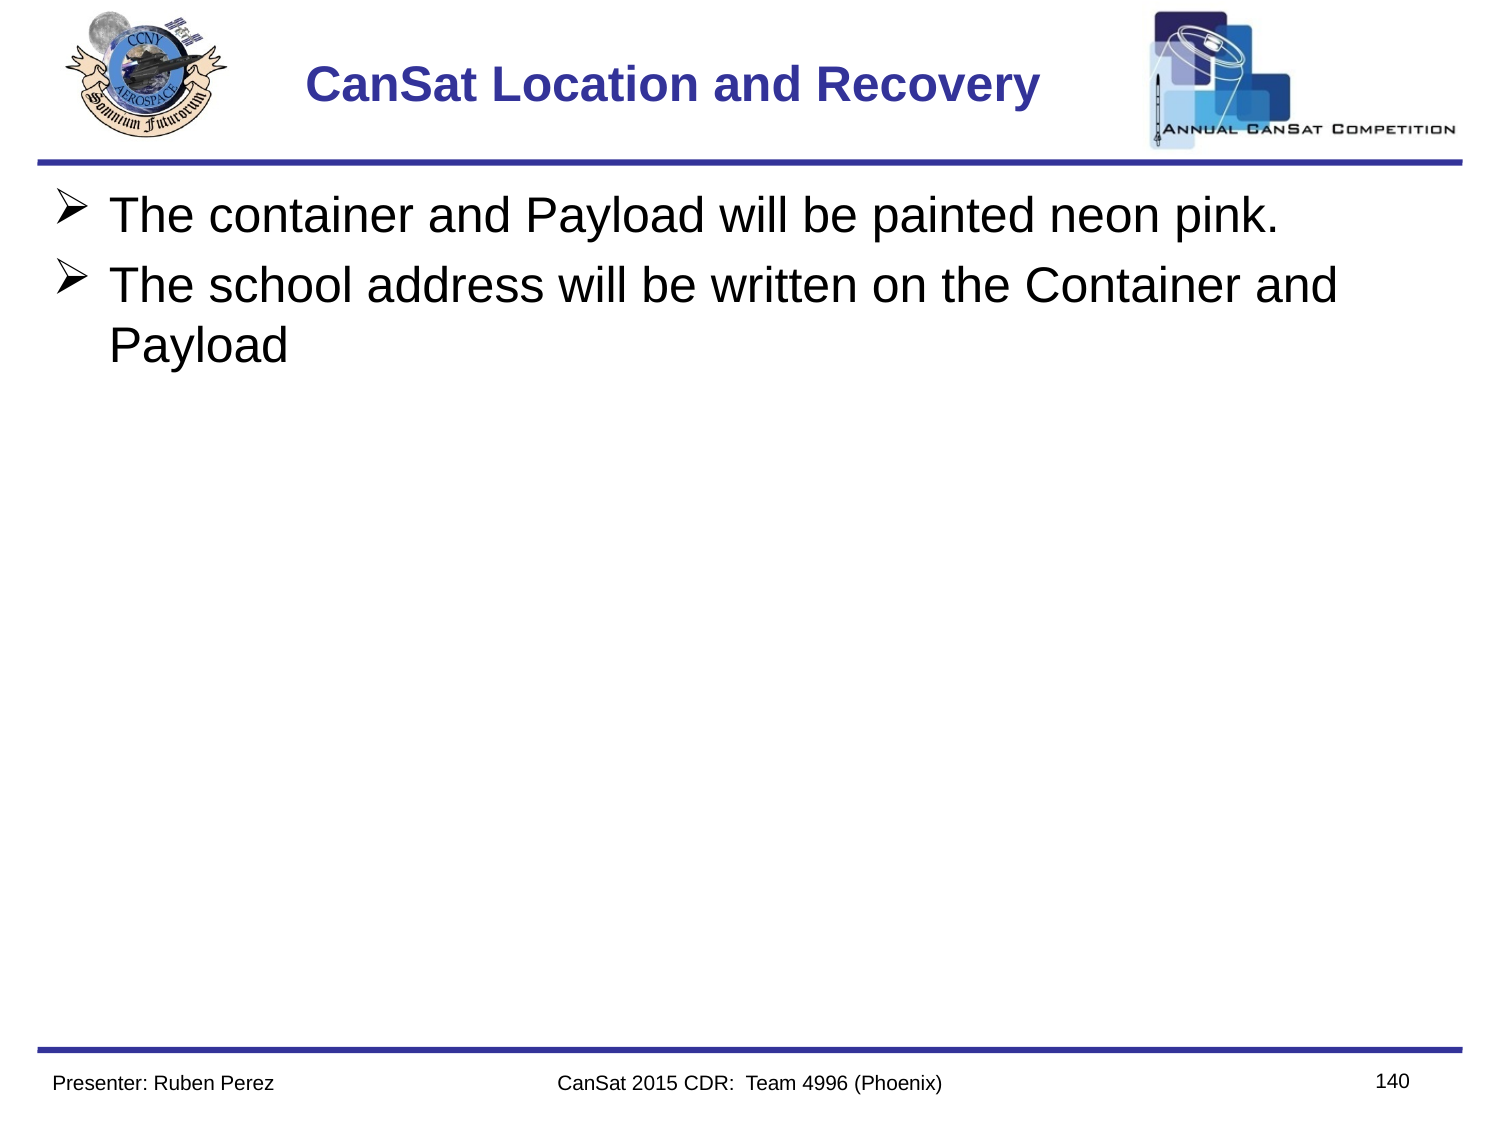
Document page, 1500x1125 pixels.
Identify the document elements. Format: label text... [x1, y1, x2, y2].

footer CanSat 2015 CDR: Team 4996 (Phoenix) [450, 1062, 1050, 1103]
title CanSat Location and Recovery [303, 12, 1238, 150]
list The container and Payload will be painted neon pink. The school address will be written on the Container and Payload [37, 174, 1463, 1025]
picture [0, 0, 301, 151]
text_box Presenter: Ruben Perez [37, 1062, 413, 1103]
slide_number 140 [1312, 1059, 1425, 1100]
picture [1142, 1, 1463, 157]
